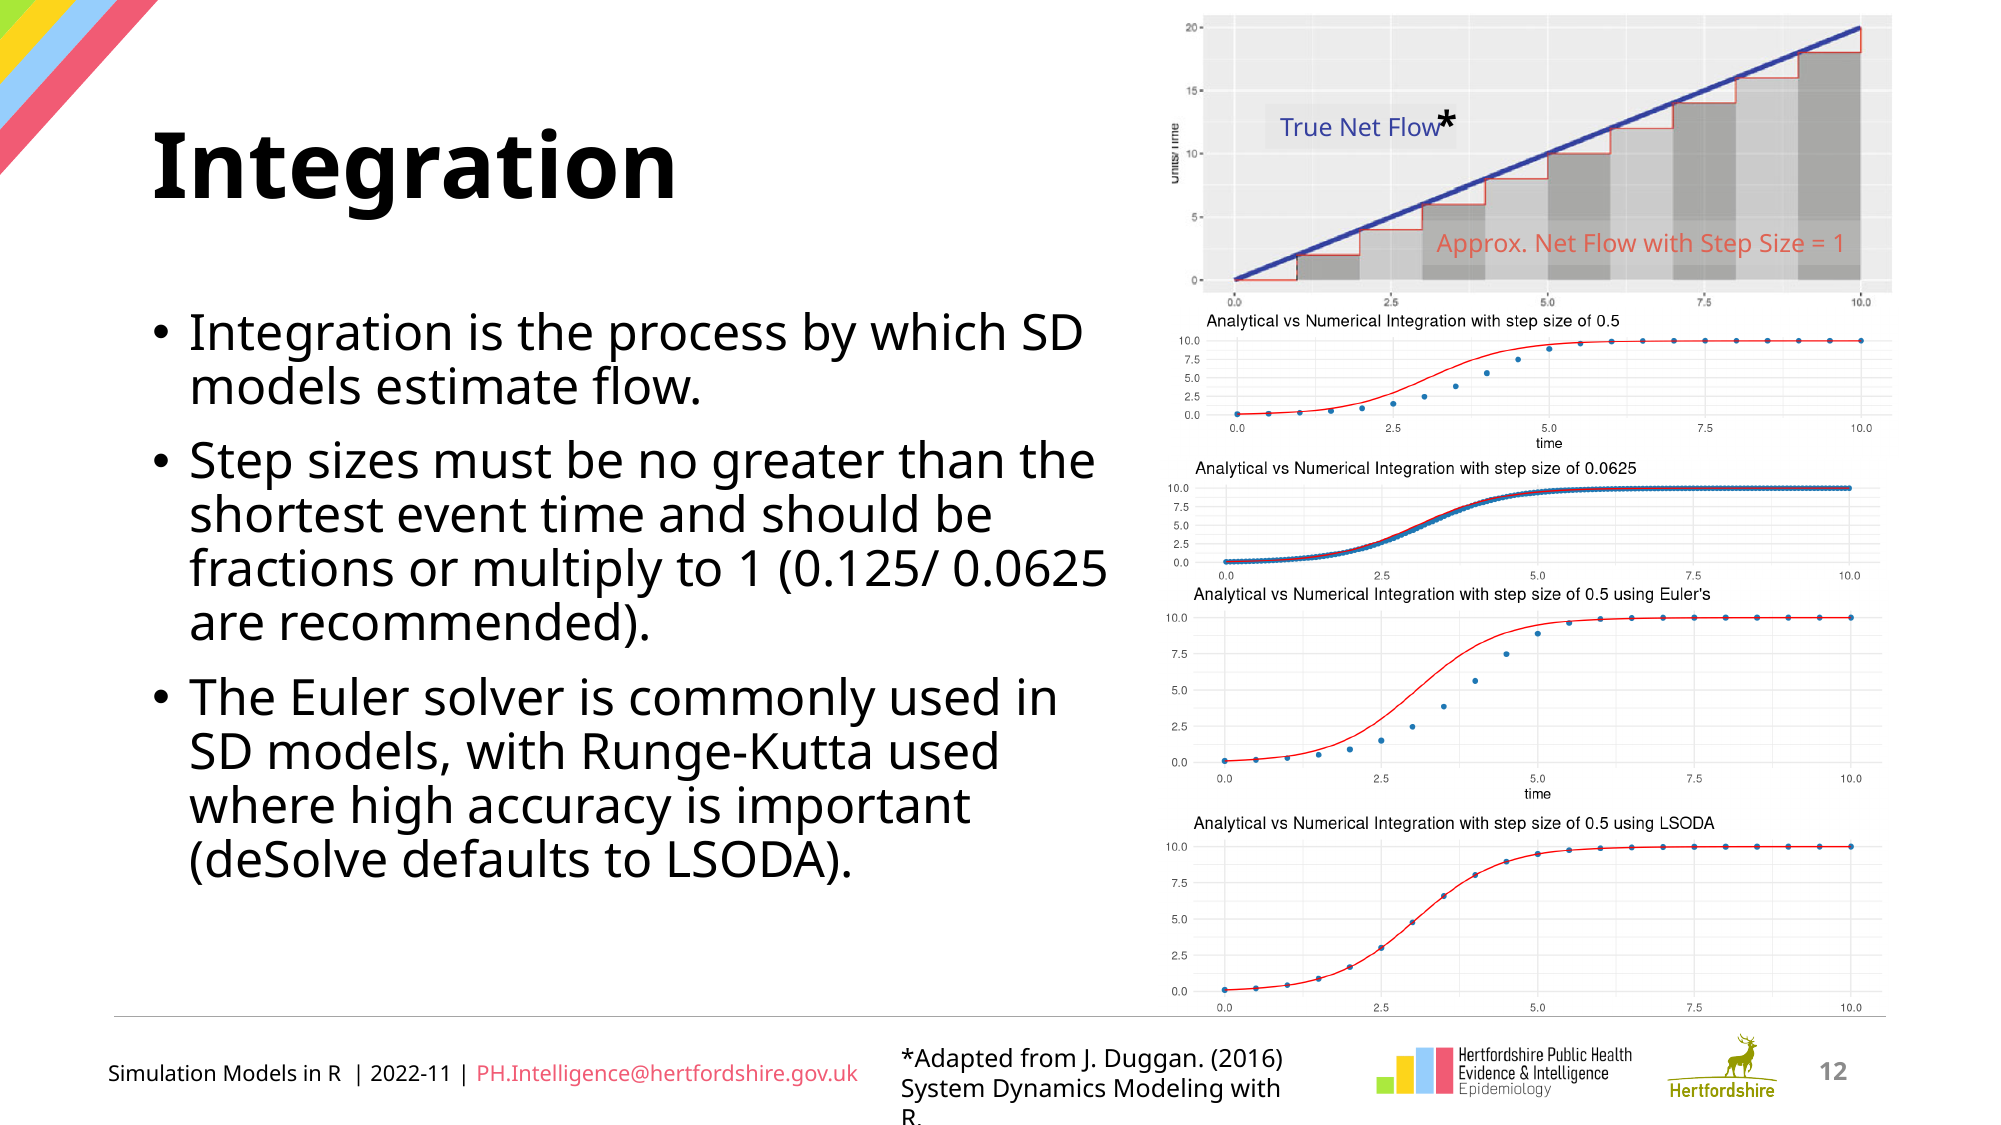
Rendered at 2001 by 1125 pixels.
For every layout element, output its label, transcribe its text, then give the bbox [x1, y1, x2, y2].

picture [1640, 1017, 1804, 1042]
picture [1158, 0, 1899, 1016]
title Integration [137, 59, 1171, 278]
picture [1371, 1042, 1804, 1125]
list Integration is the process by which SD models estimate flow. Step sizes must be no greater than the shortest event time and should be fractions or multiply to 1 (0.125/ 0.0625 are recommended). The Euler solver is commonly used in SD models, with Runge-Kutta used where high accuracy is important (deSolve defaults to LSODA). [137, 299, 1127, 1014]
text_box *Adapted from J. Duggan. (2016) System Dynamics Modeling with R. [886, 1034, 1312, 1125]
text_box Simulation Models in R | 2022-11 | PH.Intelligence@hertfordshire.gov.uk [93, 1051, 874, 1093]
slide_number 12 [1412, 1042, 1863, 1103]
